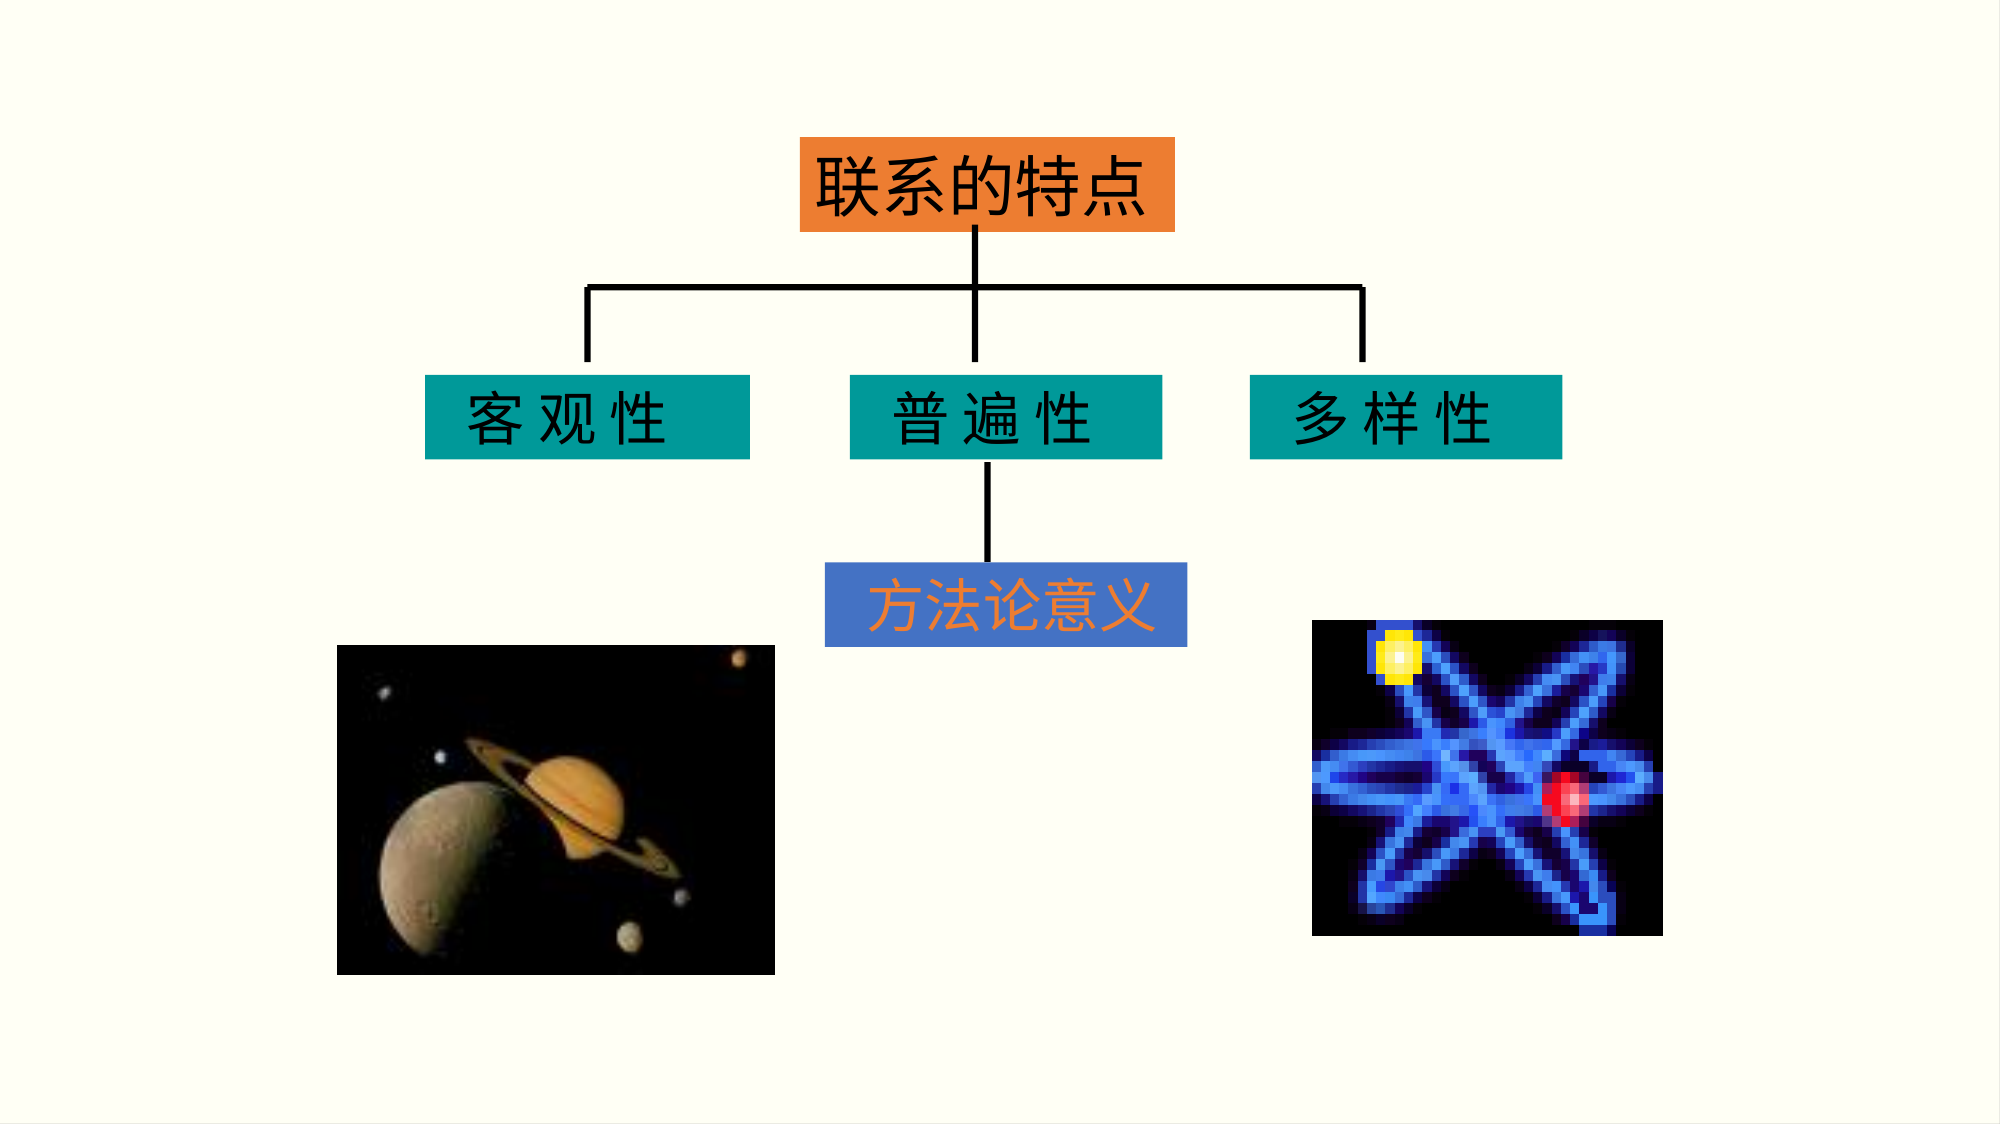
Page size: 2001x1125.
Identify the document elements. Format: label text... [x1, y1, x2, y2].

text_box 方法论意义 [824, 562, 1188, 647]
text_box 普 遍 性 [849, 374, 1163, 460]
text_box 联系的特点 [799, 137, 1175, 232]
picture [0, 0, 2001, 1125]
text_box 客 观 性 [425, 374, 750, 460]
text_box 多 样 性 [1249, 374, 1563, 460]
